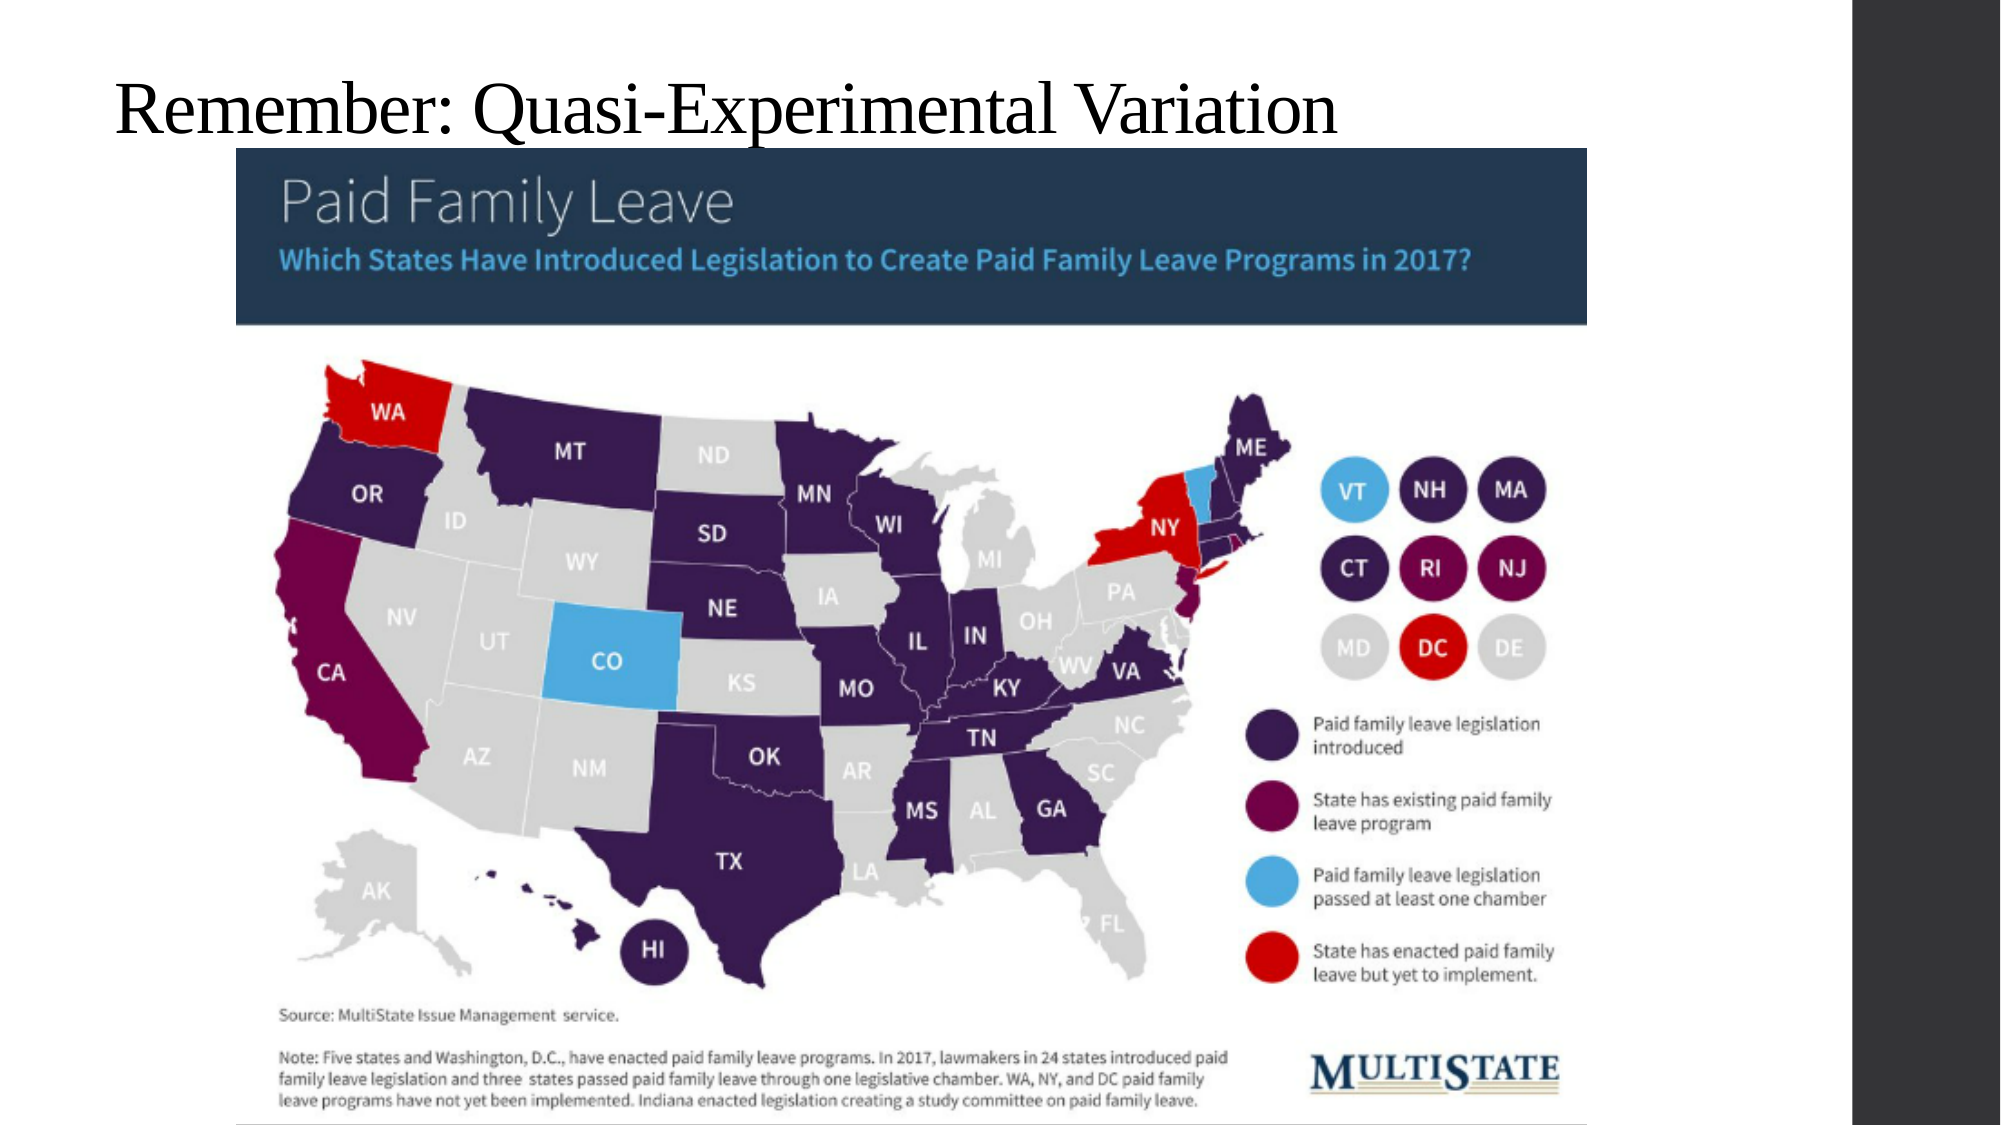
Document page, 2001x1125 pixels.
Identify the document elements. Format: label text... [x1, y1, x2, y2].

title Remember: Quasi-Experimental Variation [99, 55, 1813, 158]
picture [236, 148, 1588, 1125]
